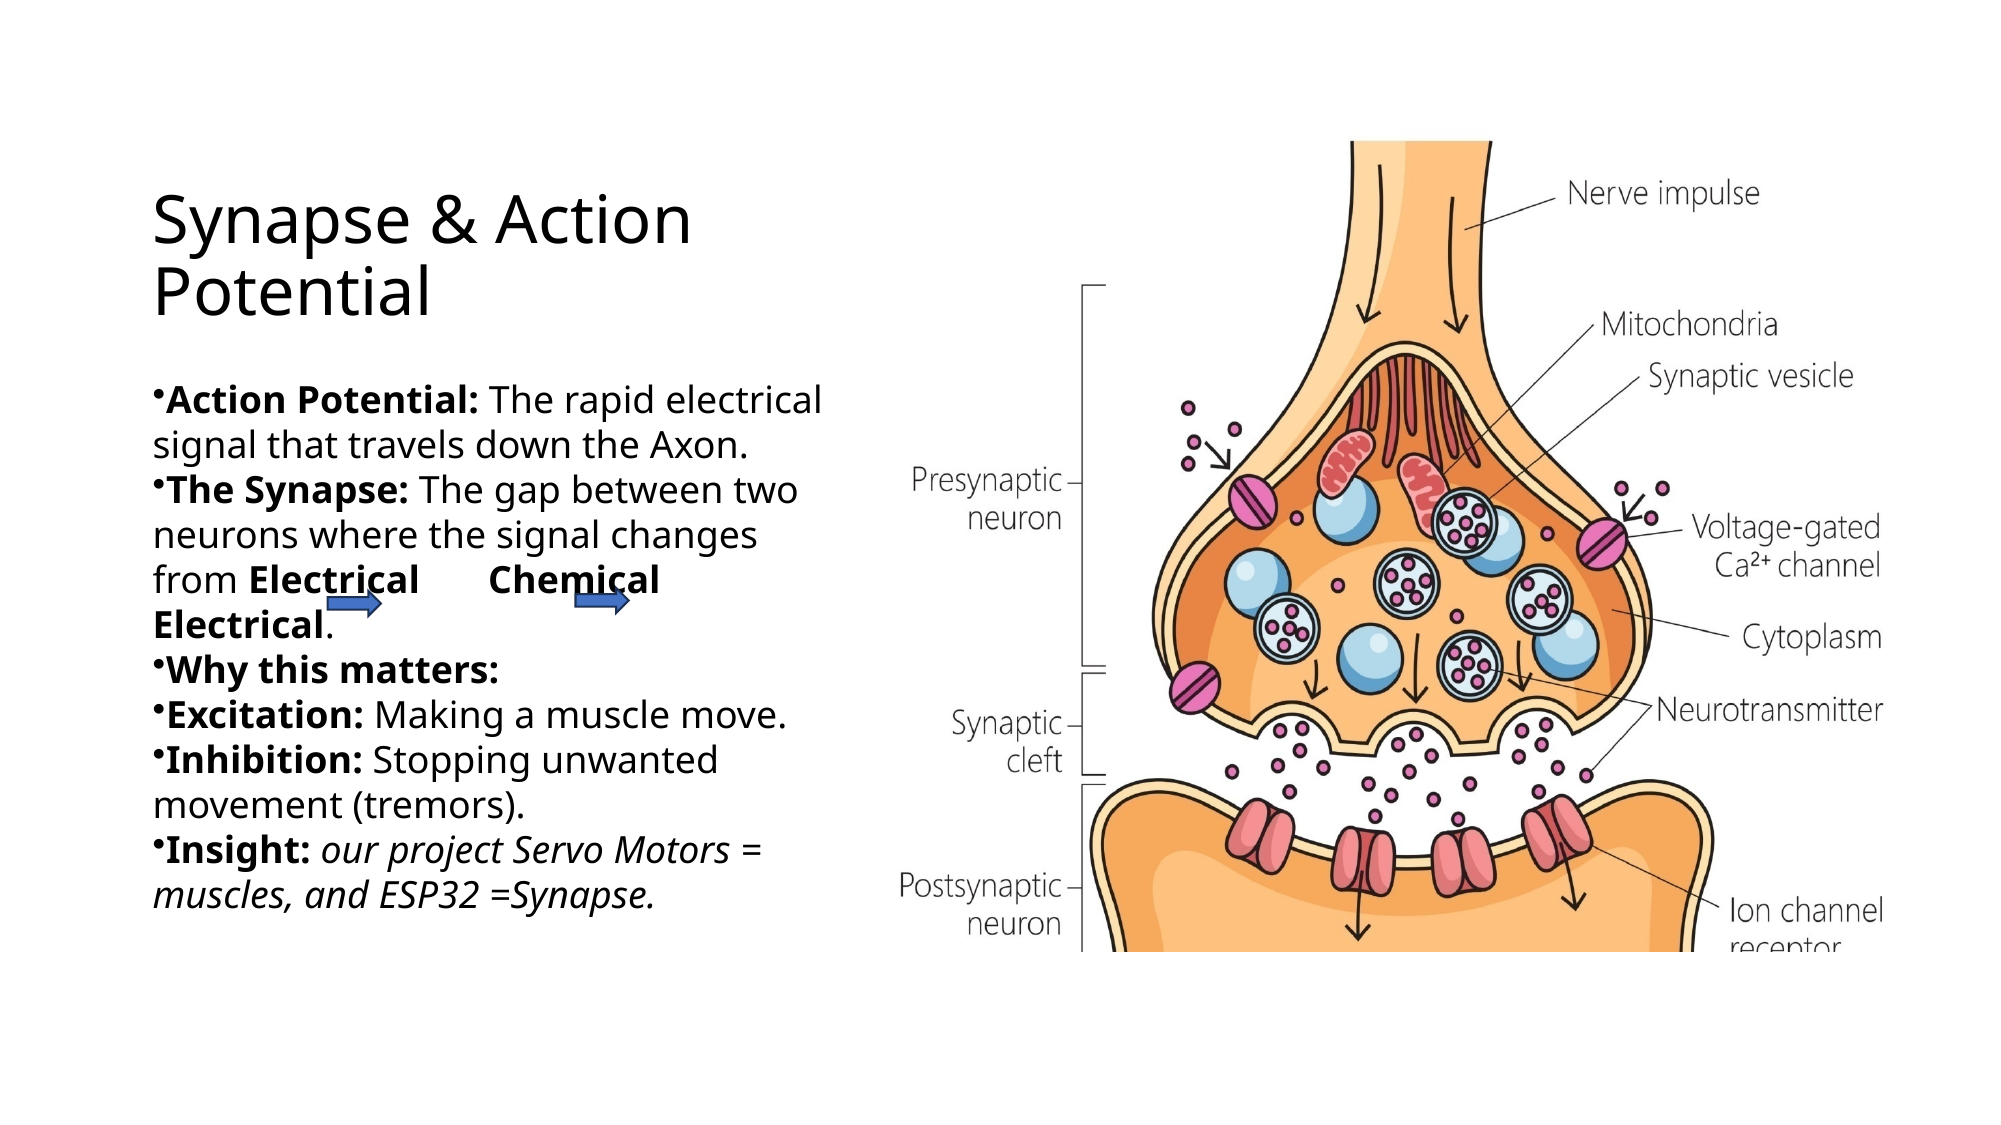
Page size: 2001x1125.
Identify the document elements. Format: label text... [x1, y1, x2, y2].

text_box [326, 588, 383, 619]
picture [888, 92, 1902, 952]
text_box [574, 585, 631, 616]
title Synapse & Action Potential [137, 75, 783, 327]
list Action Potential: The rapid electrical signal that travels down the Axon. The Synapse: The gap between two neurons where the signal changes from Electrical Chemical Electrical. Why this matters: Excitation: Making a muscle move. Inhibition: Stopping unwanted movement (tremors). Insight: our project Servo Motors = muscles, and ESP32 =Synapse. [137, 327, 851, 973]
